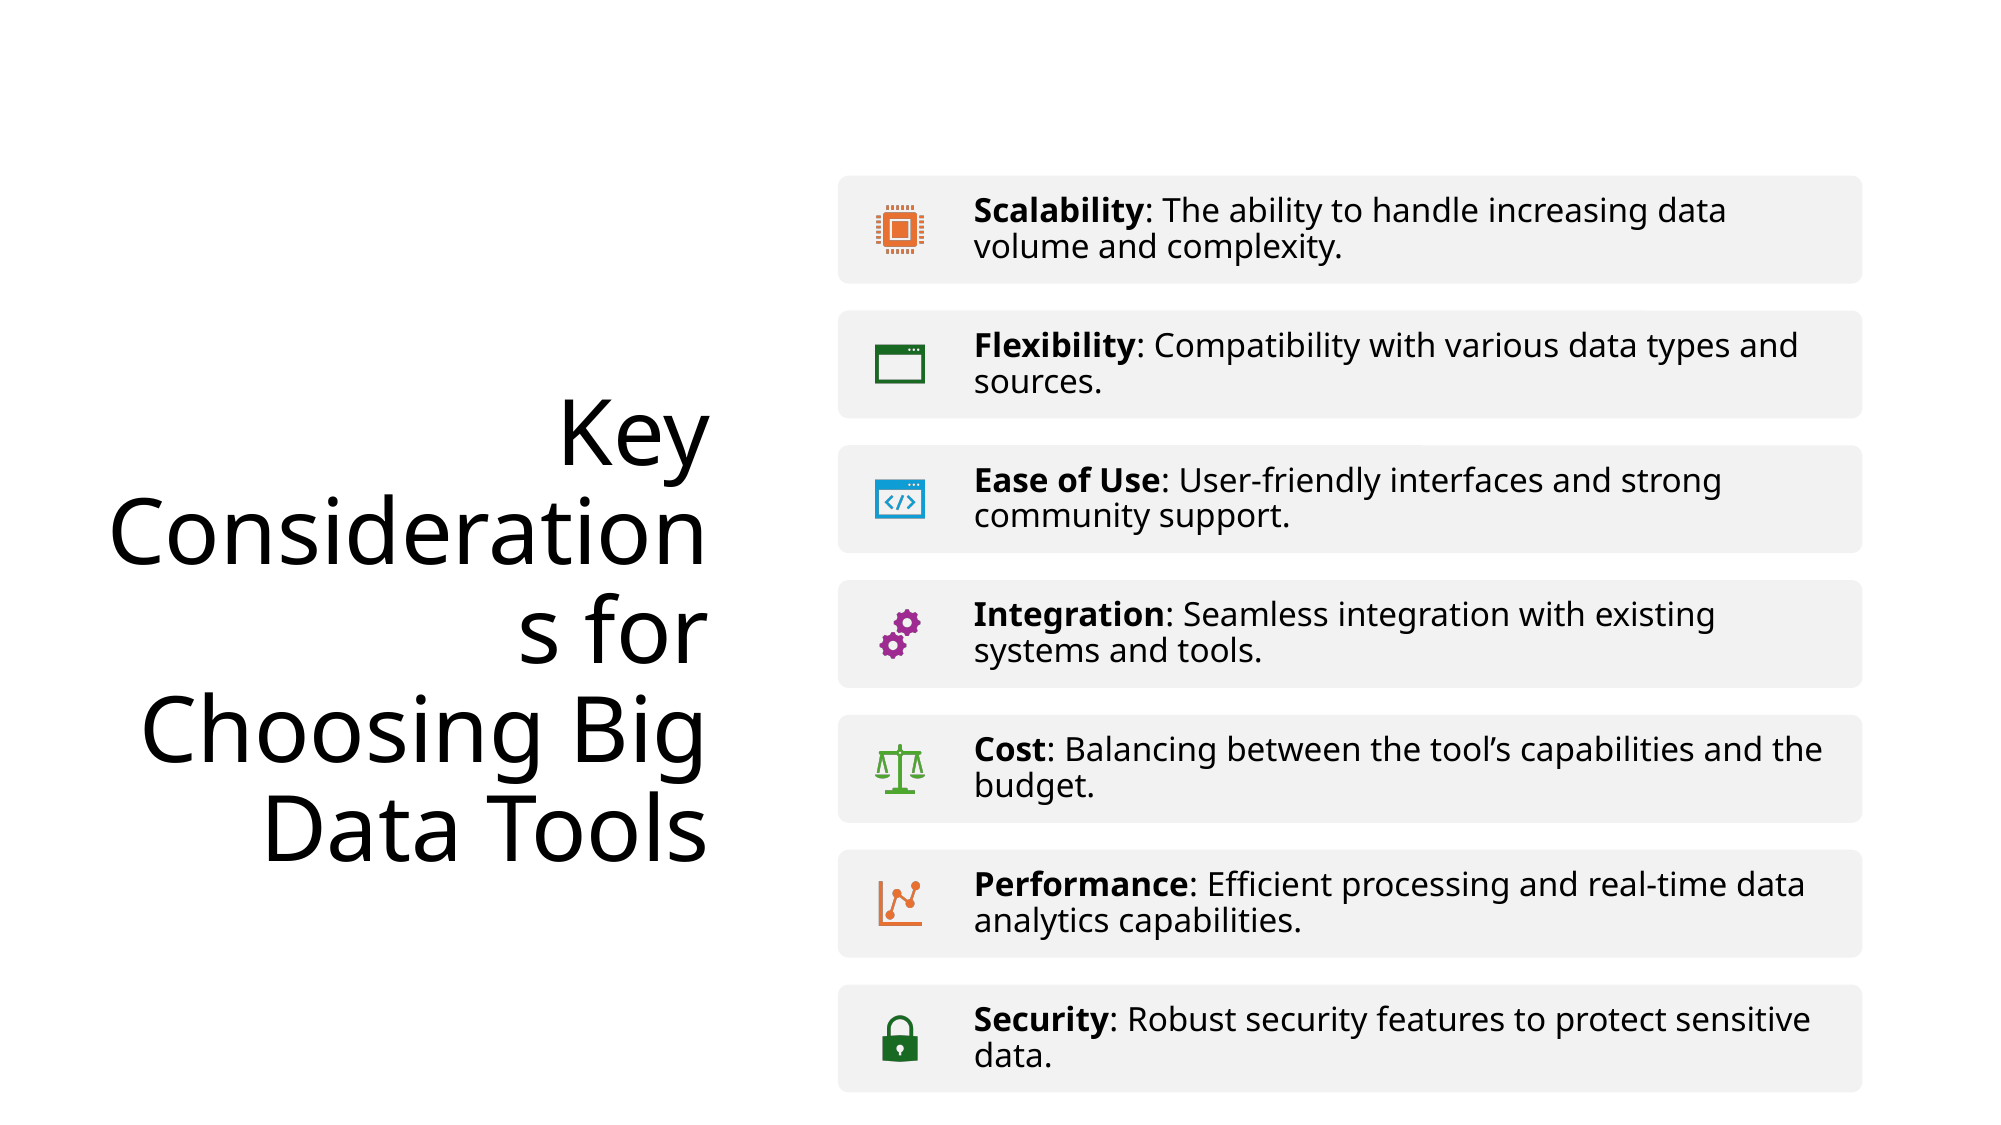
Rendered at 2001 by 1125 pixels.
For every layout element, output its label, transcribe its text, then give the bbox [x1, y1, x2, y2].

title Key Considerations for Choosing Big Data Tools [78, 175, 725, 1092]
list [837, 175, 1863, 1093]
